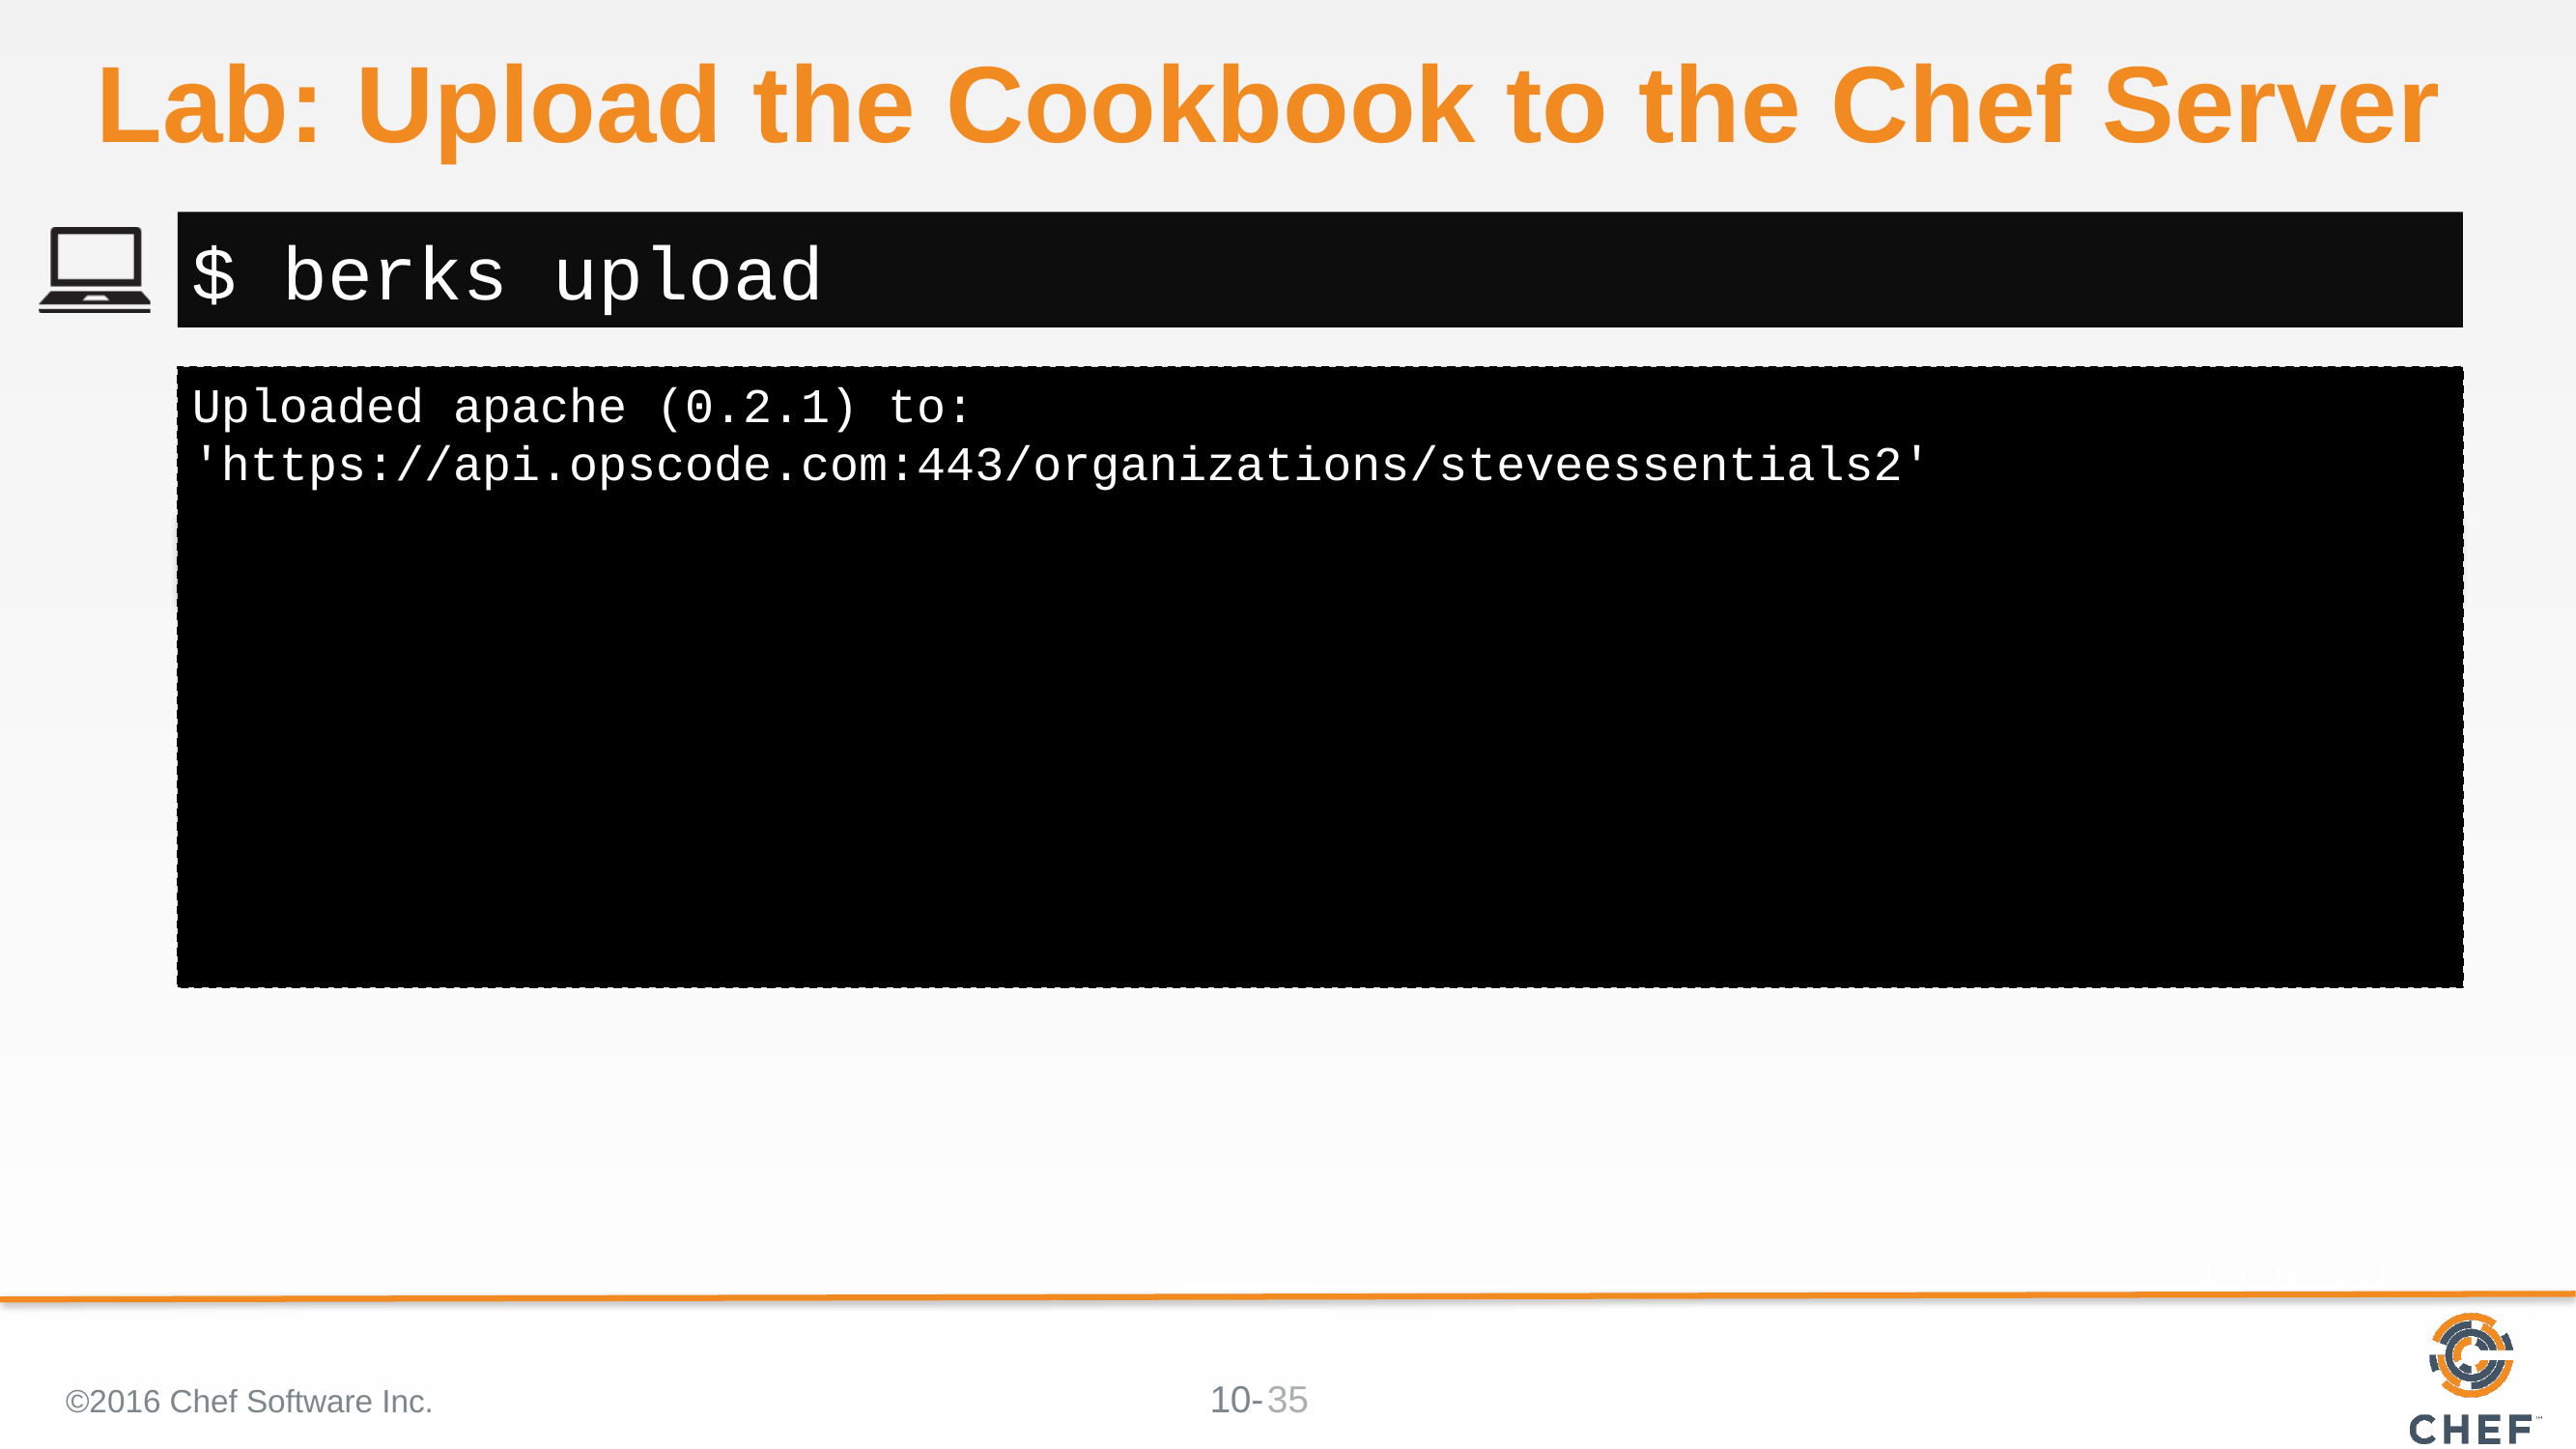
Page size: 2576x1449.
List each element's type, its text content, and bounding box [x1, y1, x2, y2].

footer ©2016 Chef Software Inc. [51, 1359, 952, 1440]
list Uploaded apache (0.2.1) to: 'https://api.opscode.com:443/organizations/steveessentials2' [177, 366, 2464, 988]
slide_number 35 [998, 1359, 1578, 1437]
title Lab: Upload the Cookbook to the Chef Server [96, 48, 2463, 180]
list $ berks upload [177, 212, 2463, 327]
picture [2399, 1297, 2550, 1449]
